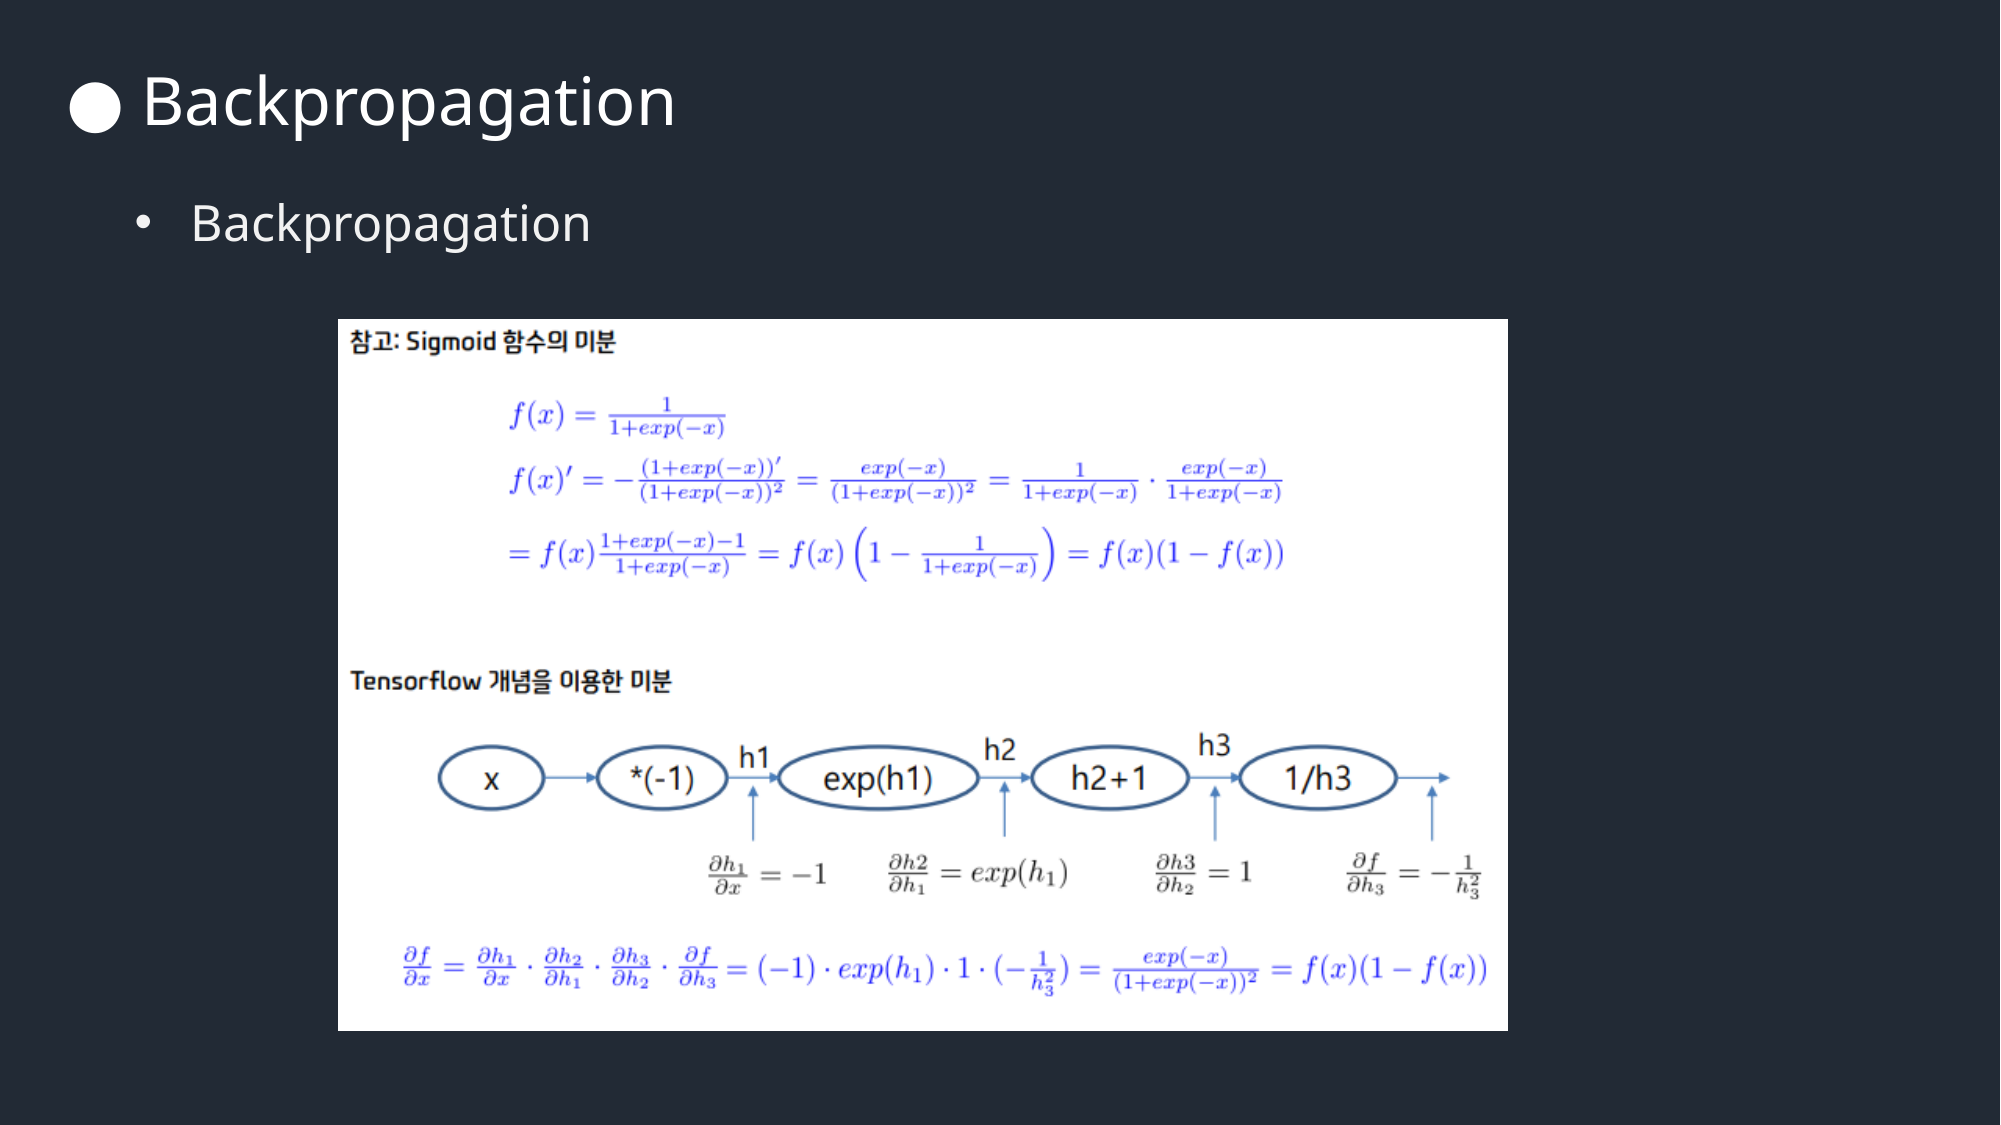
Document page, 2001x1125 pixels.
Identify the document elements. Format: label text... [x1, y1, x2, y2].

text_box Backpropagation [119, 184, 1783, 259]
picture [338, 319, 1508, 1031]
text_box ● Backpropagation [51, 51, 1415, 146]
